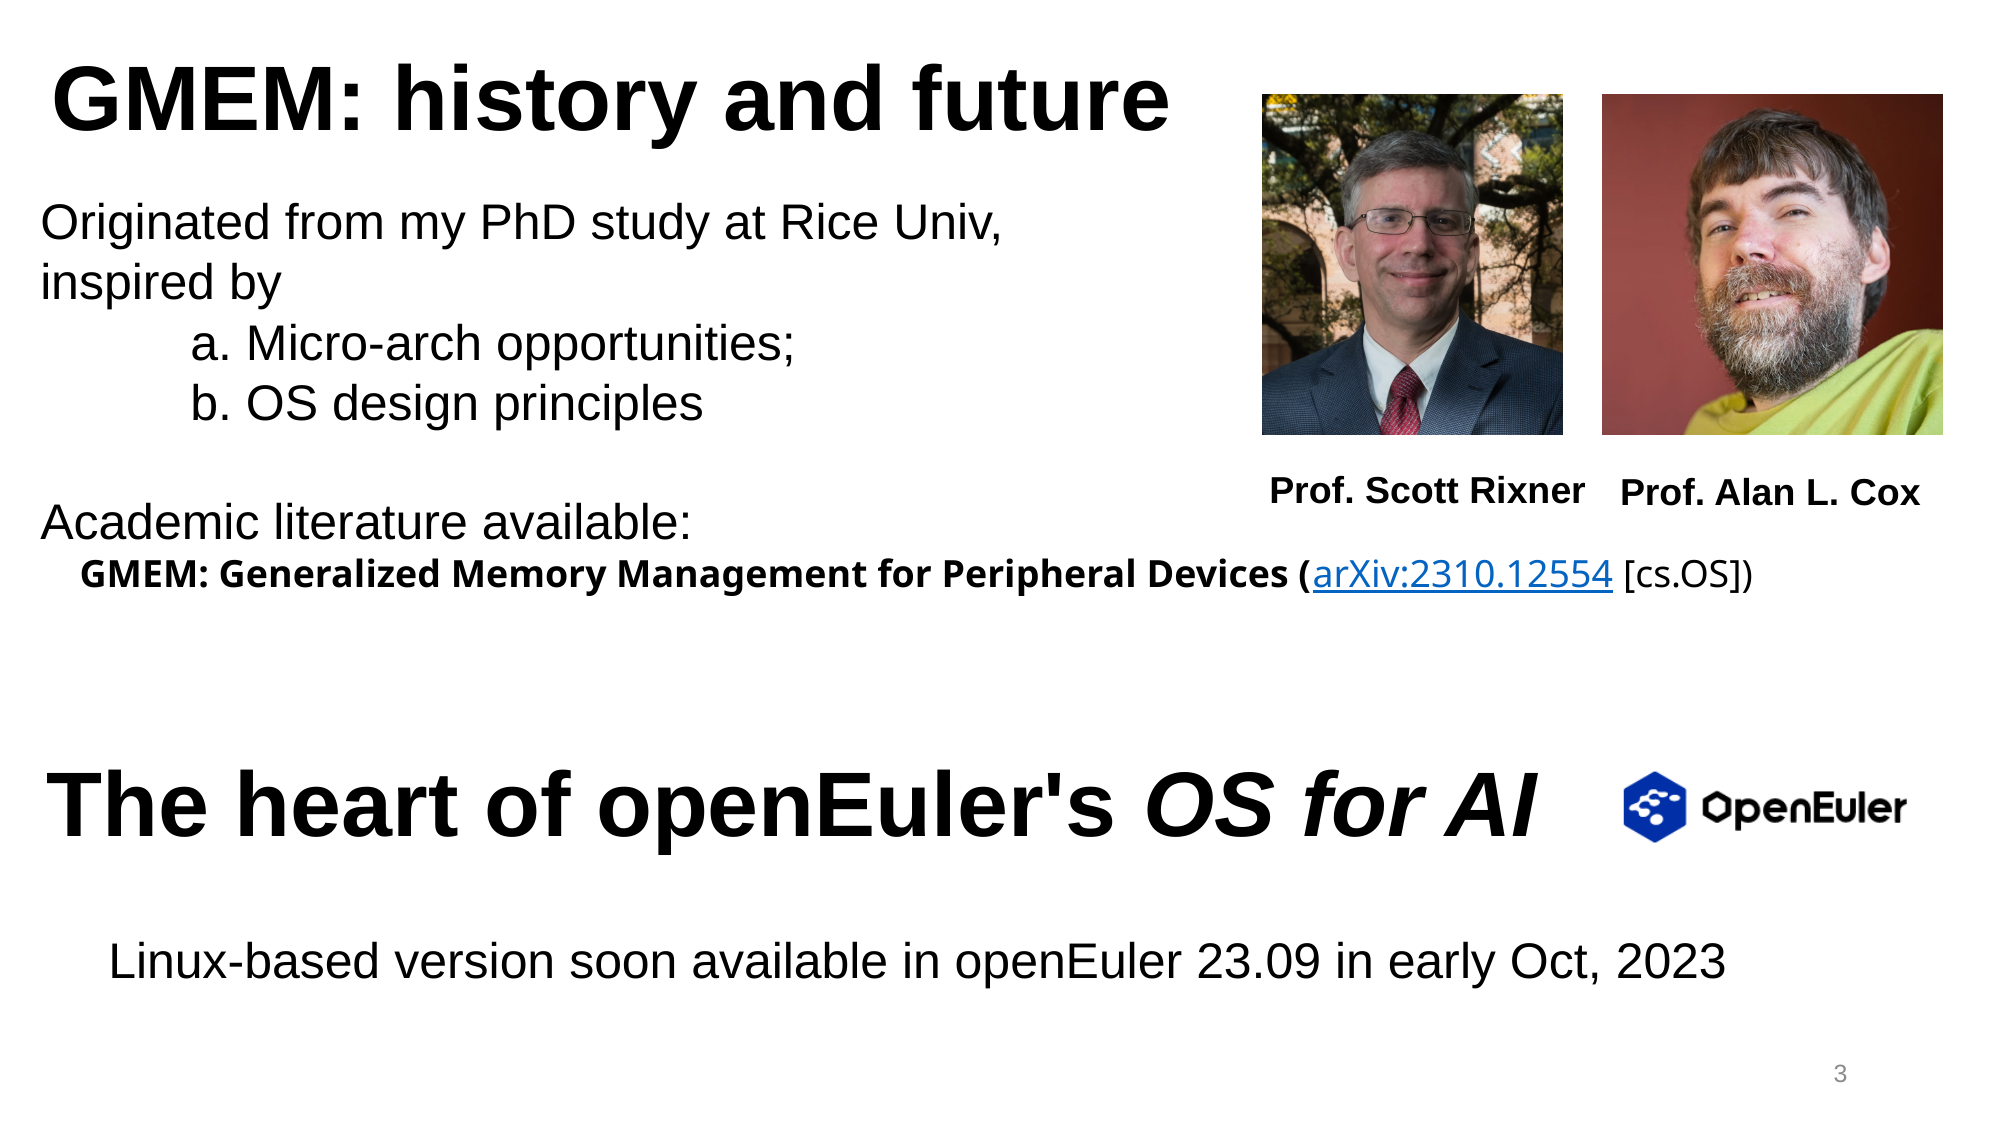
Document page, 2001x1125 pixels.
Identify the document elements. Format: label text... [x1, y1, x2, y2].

text_box Prof. Scott Rixner [1254, 458, 1602, 519]
text_box GMEM: history and future [37, 31, 1188, 156]
text_box Prof. Alan L. Cox [1605, 460, 1936, 521]
slide_number 3 [1412, 1042, 1863, 1103]
picture [1603, 751, 1938, 861]
text_box Linux-based version soon available in openEuler 23.09 in early Oct, 2023 [93, 921, 1743, 996]
text_box Originated from my PhD study at Rice Univ, inspired by a. Micro-arch opportunities; b. OS design principles Academic literature available: GMEM: Generalized Memory Management for Peripheral Devices (arXiv:2310.12554 [cs.OS]) [25, 182, 1768, 609]
title The heart of openEuler's OS for AI [31, 737, 1887, 876]
picture [1262, 94, 1563, 435]
picture [1602, 94, 1943, 435]
